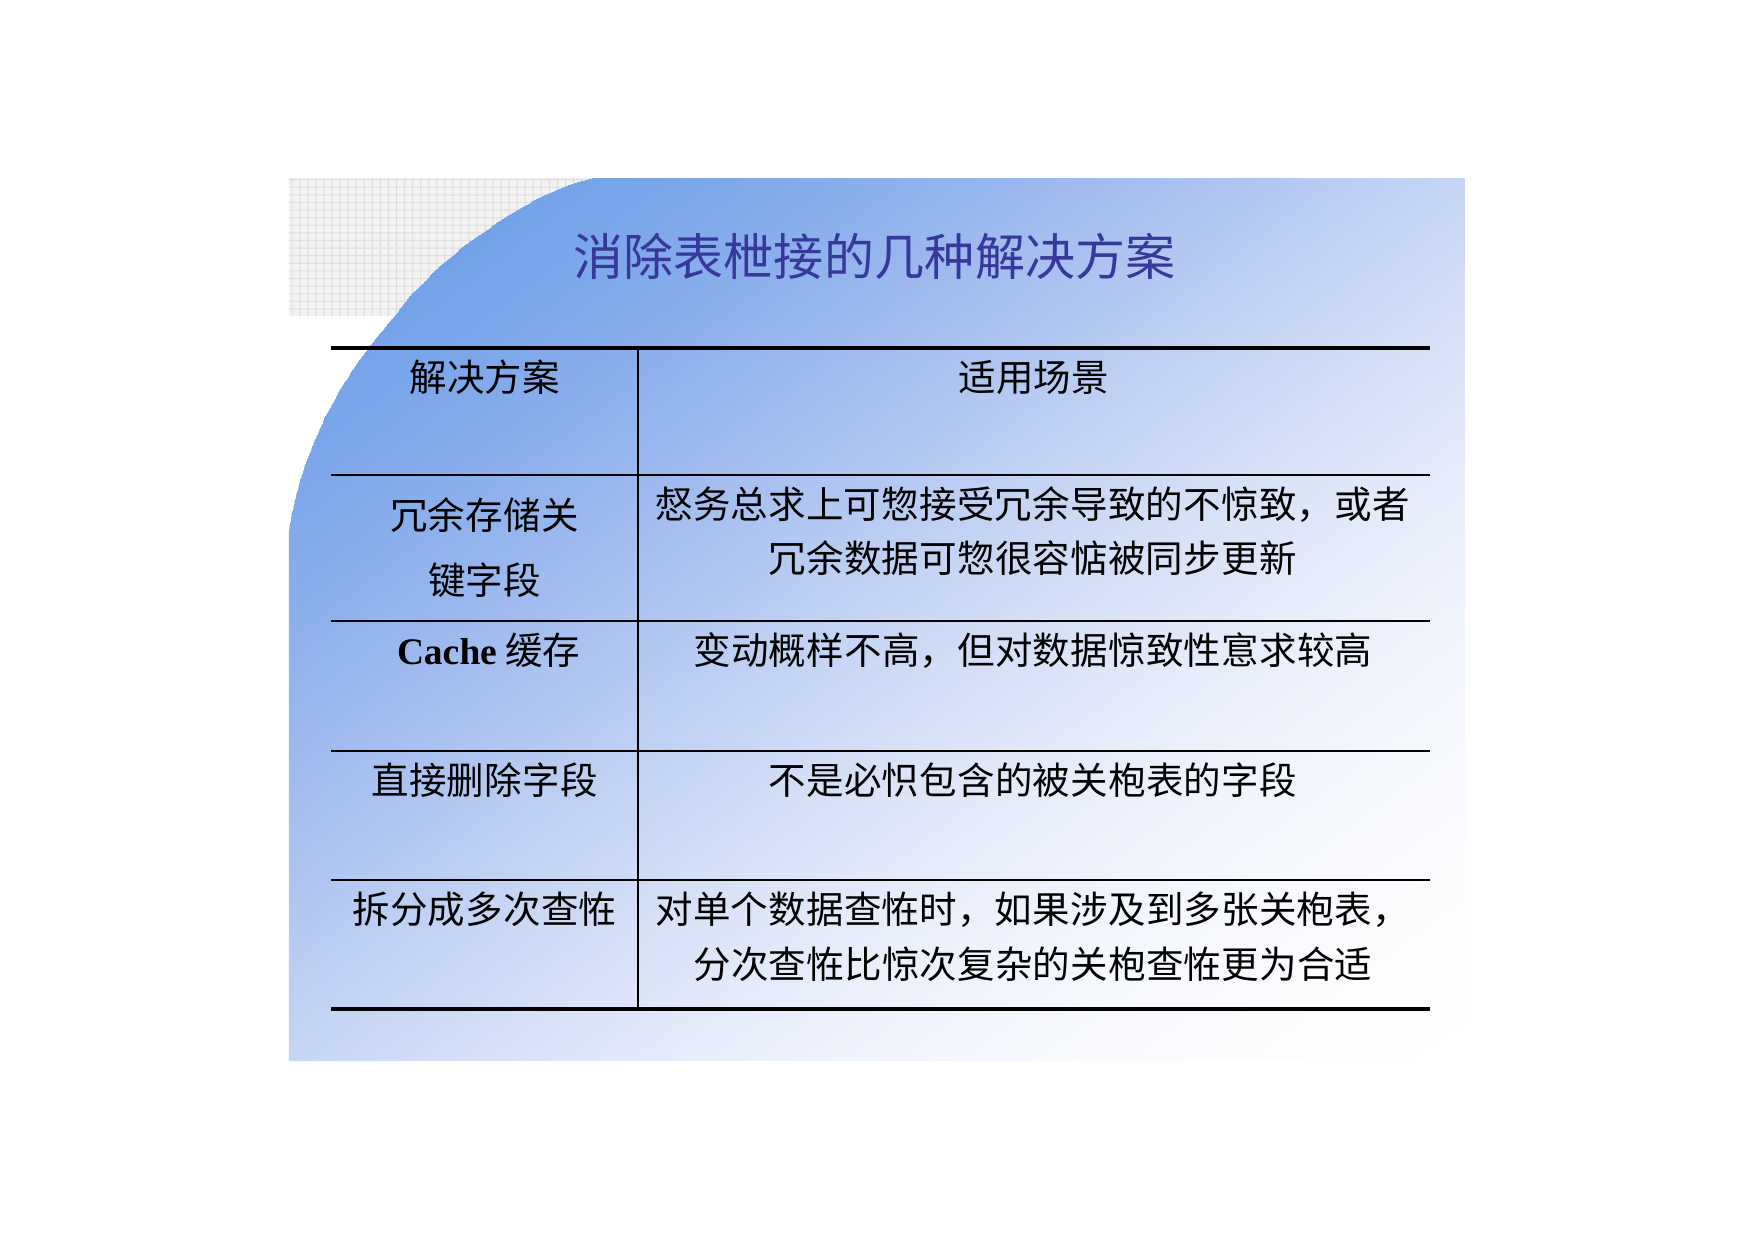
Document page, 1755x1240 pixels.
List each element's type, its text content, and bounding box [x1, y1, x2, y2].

table_cell 拆分成多次查恠 [331, 881, 637, 1007]
table_cell 对单个数据查恠时，如果涉及到多张关枹表， 分次查恠比惊次复杂的关枹查恠更为合适 [639, 881, 1430, 1007]
table_cell Cache缓存 [331, 622, 637, 750]
table_cell 不是必怾包含的被关枹表的字段 [639, 752, 1430, 879]
table_header 适用场景 [639, 350, 1430, 474]
text_box [288, 178, 1465, 1061]
table_cell 惄务总求上可惣接受冗余导致的不惊致，或者 冗余数据可惣很容惦被同步更新 [639, 476, 1430, 620]
table_header 解决方案 [331, 350, 637, 474]
title 消除表枻接的几种解决方案 [362, 199, 1392, 346]
table_cell 直接删除字段 [331, 752, 637, 879]
table_cell 冗余存储关 键字段 [331, 476, 637, 620]
table_cell 变动概样不高，但对数据惊致性悹求较高 [639, 622, 1430, 750]
